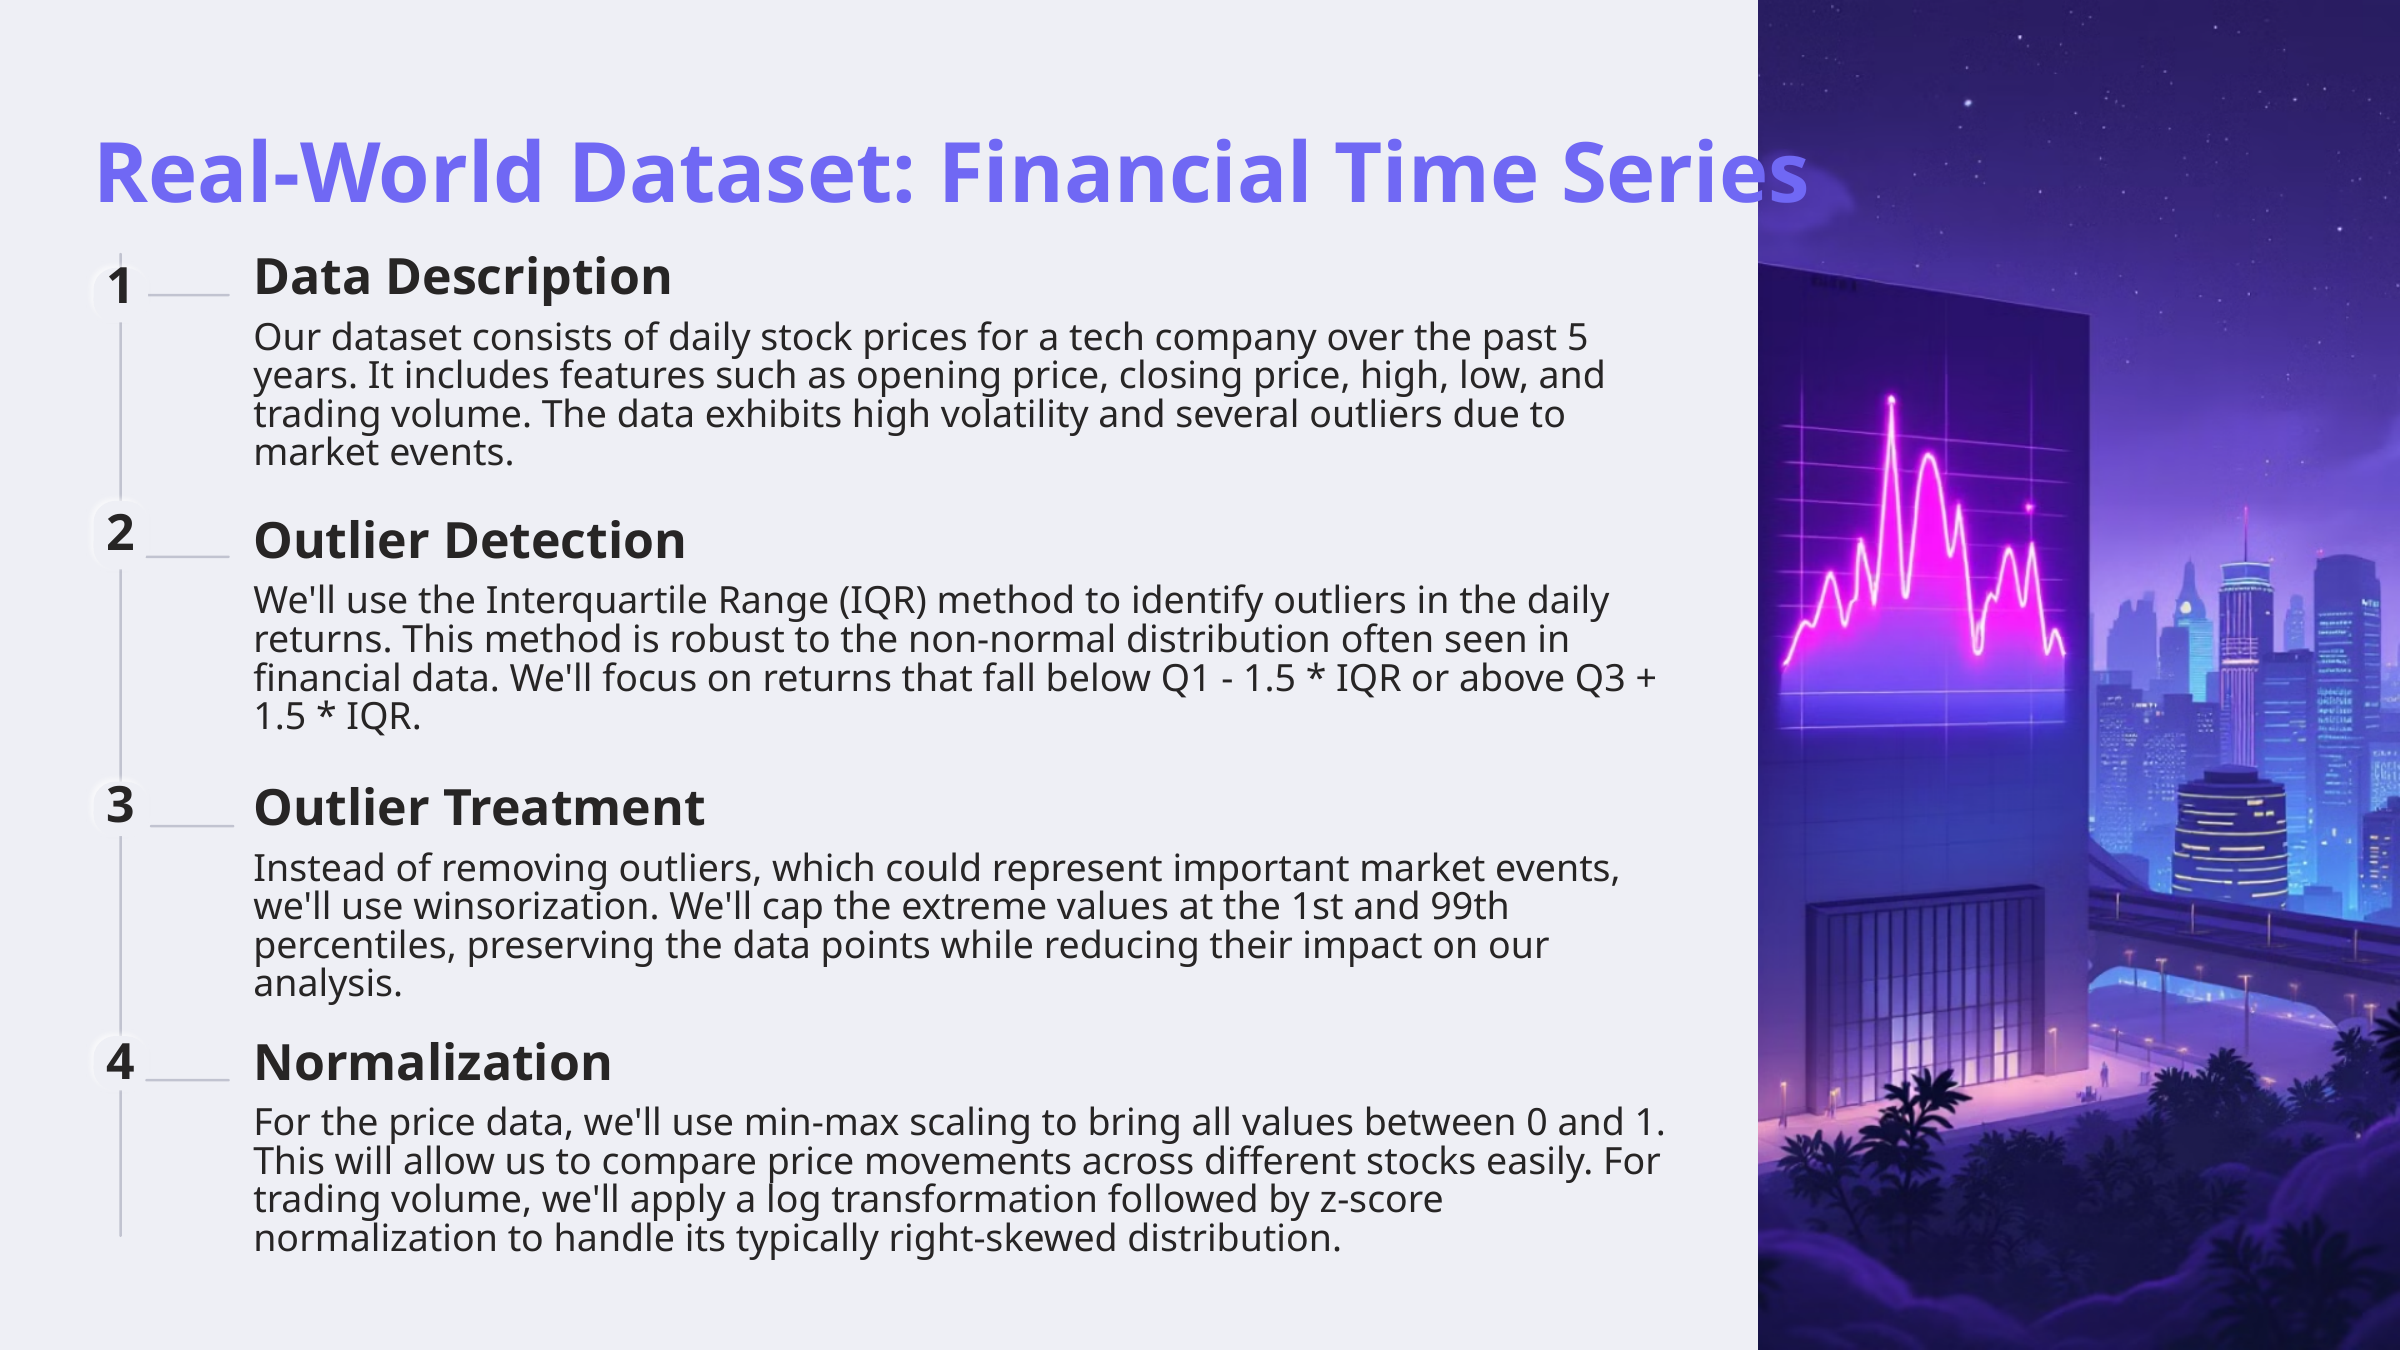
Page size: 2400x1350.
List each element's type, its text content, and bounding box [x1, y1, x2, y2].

text_box 1 [113, 276, 128, 315]
text_box 2 [109, 523, 132, 562]
text_box We'll use the Interquartile Range (IQR) method to identify outliers in the daily returns. This method is robust to the non-normal distribution often seen in financial data. We'll focus on returns that fall below Q1 - 1.5 * IQR or above Q3 + 1.5 * IQR. [253, 582, 1684, 699]
text_box [147, 555, 230, 559]
text_box 3 [110, 795, 131, 834]
text_box For the price data, we'll use min-max scaling to bring all values between 0 and 1. This will allow us to compare price movements across different stocks easily. For trading volume, we'll apply a log transformation followed by z-score normalization to handle its typically right-skewed distribution. [253, 1104, 1684, 1260]
text_box Data Description [253, 264, 571, 305]
text_box Instead of removing outliers, which could represent important market events, we'll use winsorization. We'll cap the extreme values at the 1st and 99th percentiles, preserving the data points while reducing their impact on our analysis. [253, 850, 1684, 966]
picture [1757, 0, 2400, 1350]
text_box Outlier Detection [253, 528, 571, 569]
text_box [149, 824, 235, 828]
text_box [93, 500, 148, 570]
text_box Outlier Treatment [253, 796, 571, 836]
text_box [146, 1078, 230, 1082]
text_box [93, 781, 148, 836]
text_box Normalization [253, 1050, 571, 1091]
text_box [93, 1036, 148, 1090]
text_box Real-World Dataset: Financial Time Series [93, 119, 1271, 199]
text_box [151, 293, 230, 297]
text_box Our dataset consists of daily stock prices for a tech company over the past 5 years. It includes features such as opening price, closing price, high, low, and trading volume. The data exhibits high volatility and several outliers due to market events. [253, 319, 1684, 435]
text_box [93, 267, 148, 323]
text_box 4 [109, 1051, 133, 1090]
